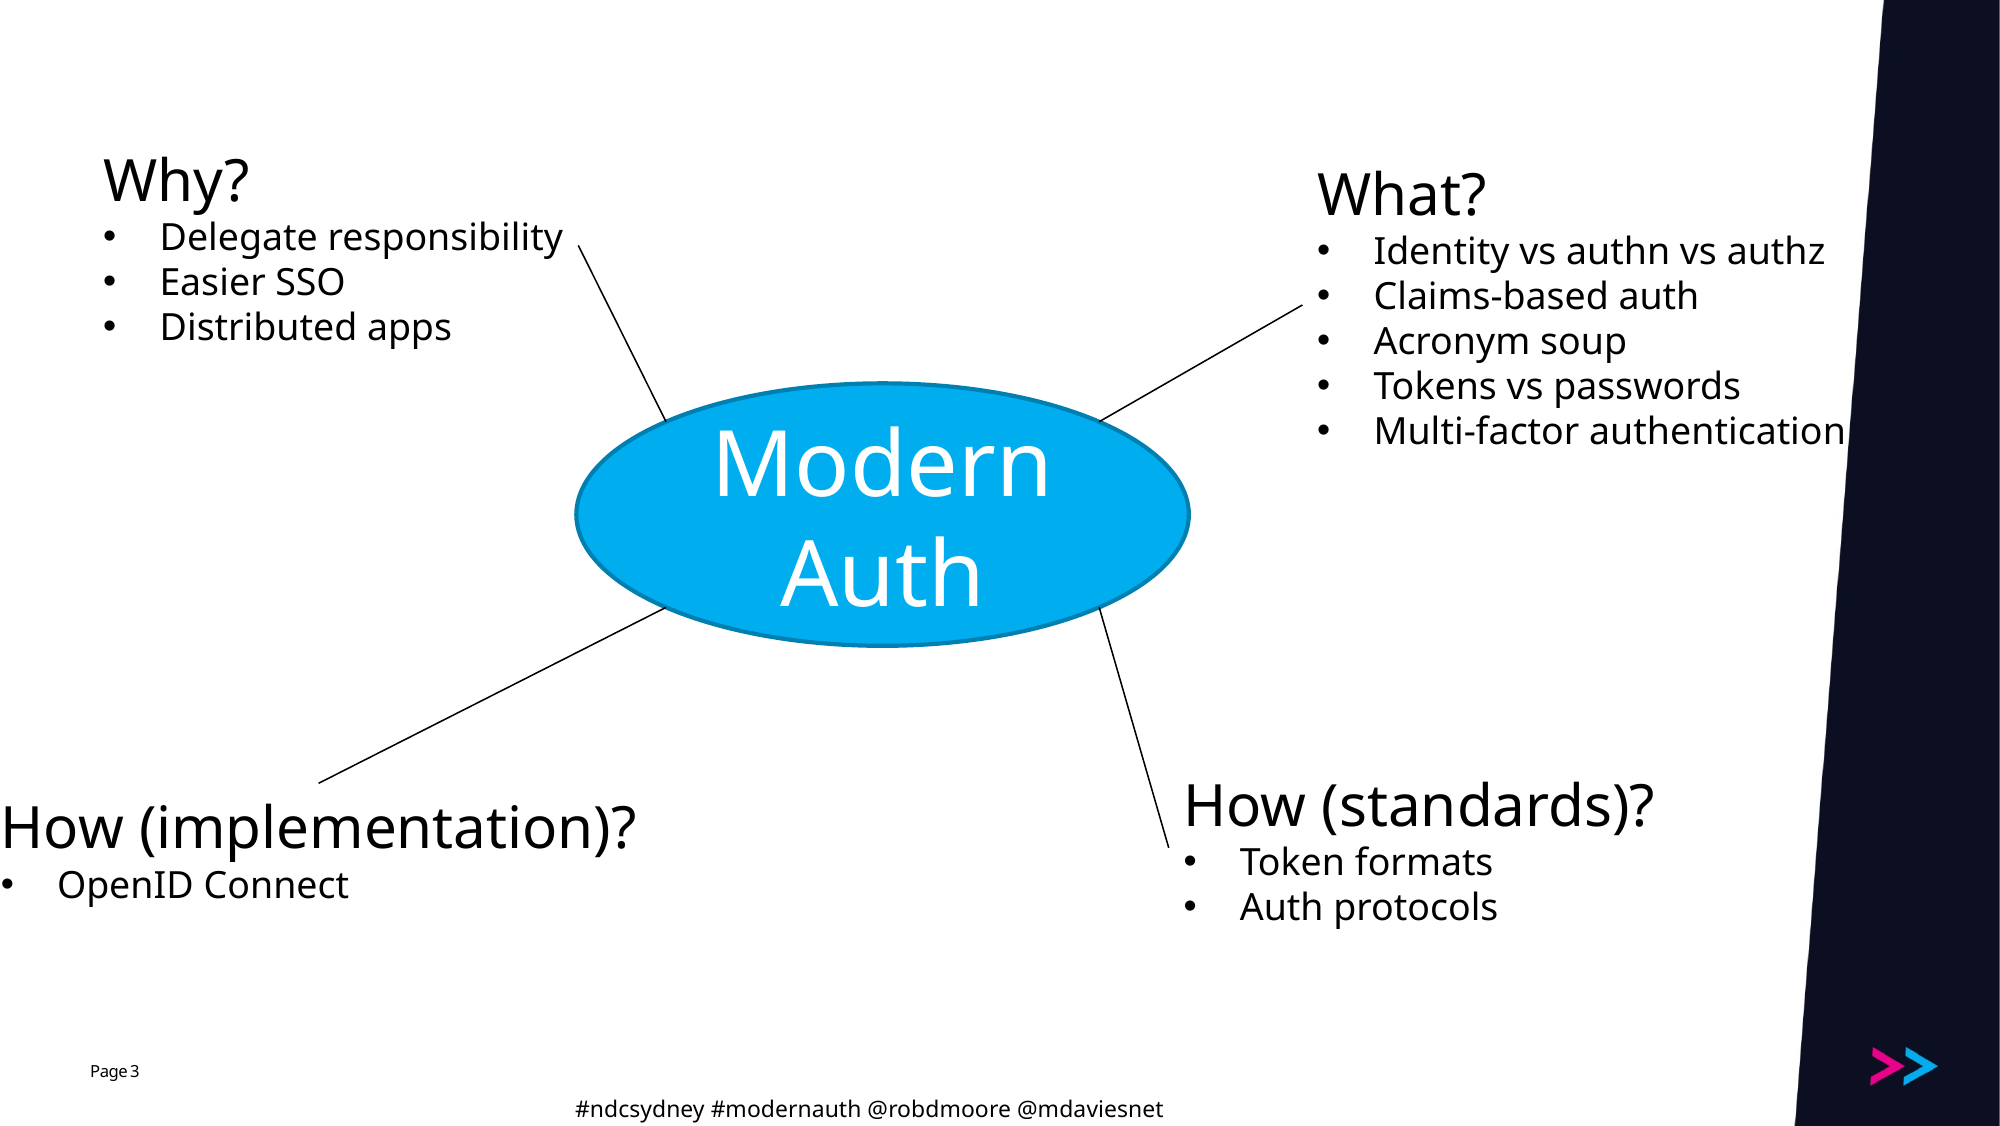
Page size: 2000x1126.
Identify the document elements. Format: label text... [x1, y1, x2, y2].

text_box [1098, 607, 1240, 850]
text_box How (implementation)? OpenID Connect [0, 783, 652, 913]
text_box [566, 246, 667, 422]
text_box How (standards)? Token formats Auth protocols [1168, 760, 1670, 936]
text_box Modern Auth [574, 381, 1191, 648]
picture [0, 0, 2000, 1126]
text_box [1098, 306, 1315, 422]
slide_number 3 [130, 1061, 166, 1113]
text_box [318, 607, 667, 784]
text_box What? Identity vs authn vs authz Claims-based auth Acronym soup Tokens vs passwords Multi-factor authentication [1302, 150, 1861, 460]
text_box Why? Delegate responsibility Easier SSO Distributed apps [88, 135, 579, 356]
